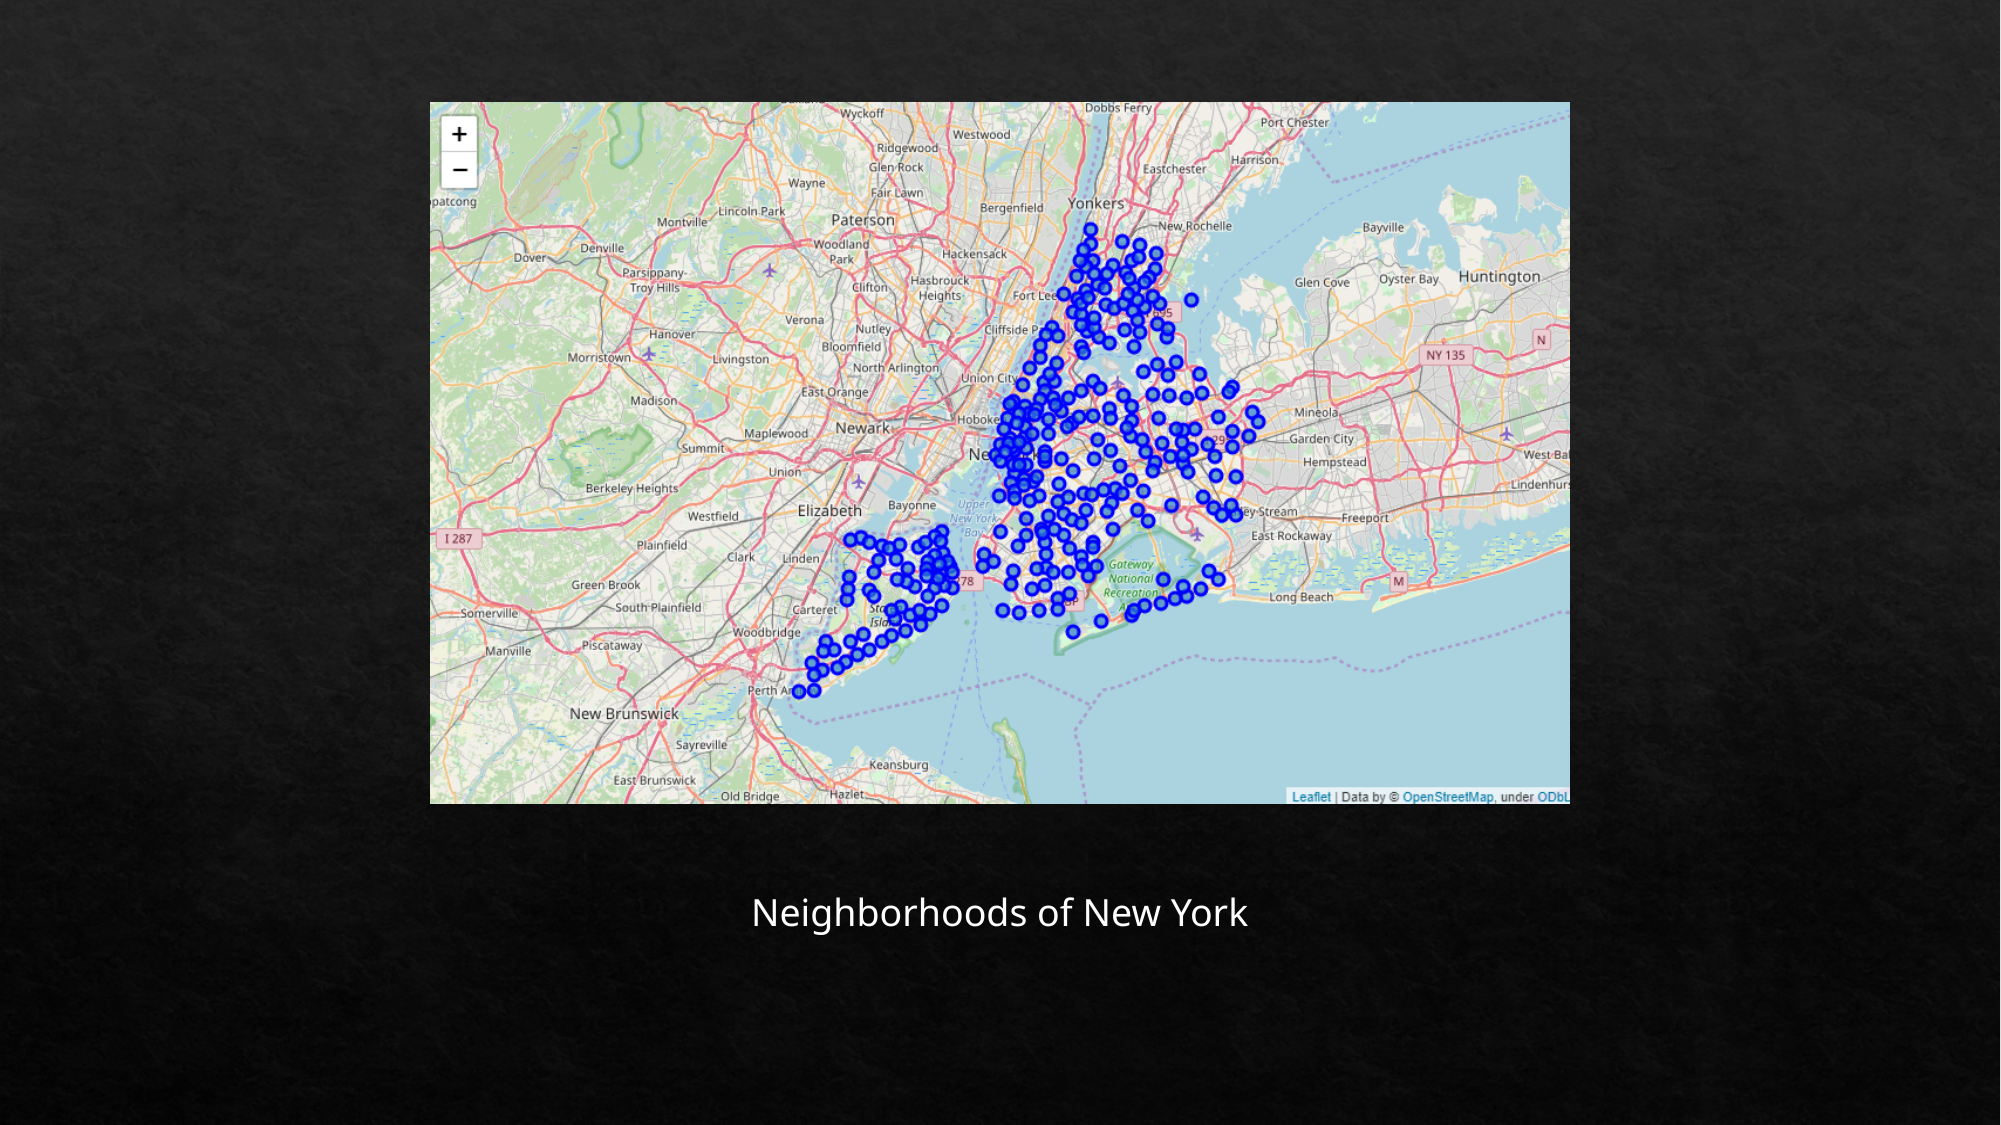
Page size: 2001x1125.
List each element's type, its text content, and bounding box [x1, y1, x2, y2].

text_box Neighborhoods of New York [736, 881, 1264, 942]
picture [429, 102, 1570, 804]
